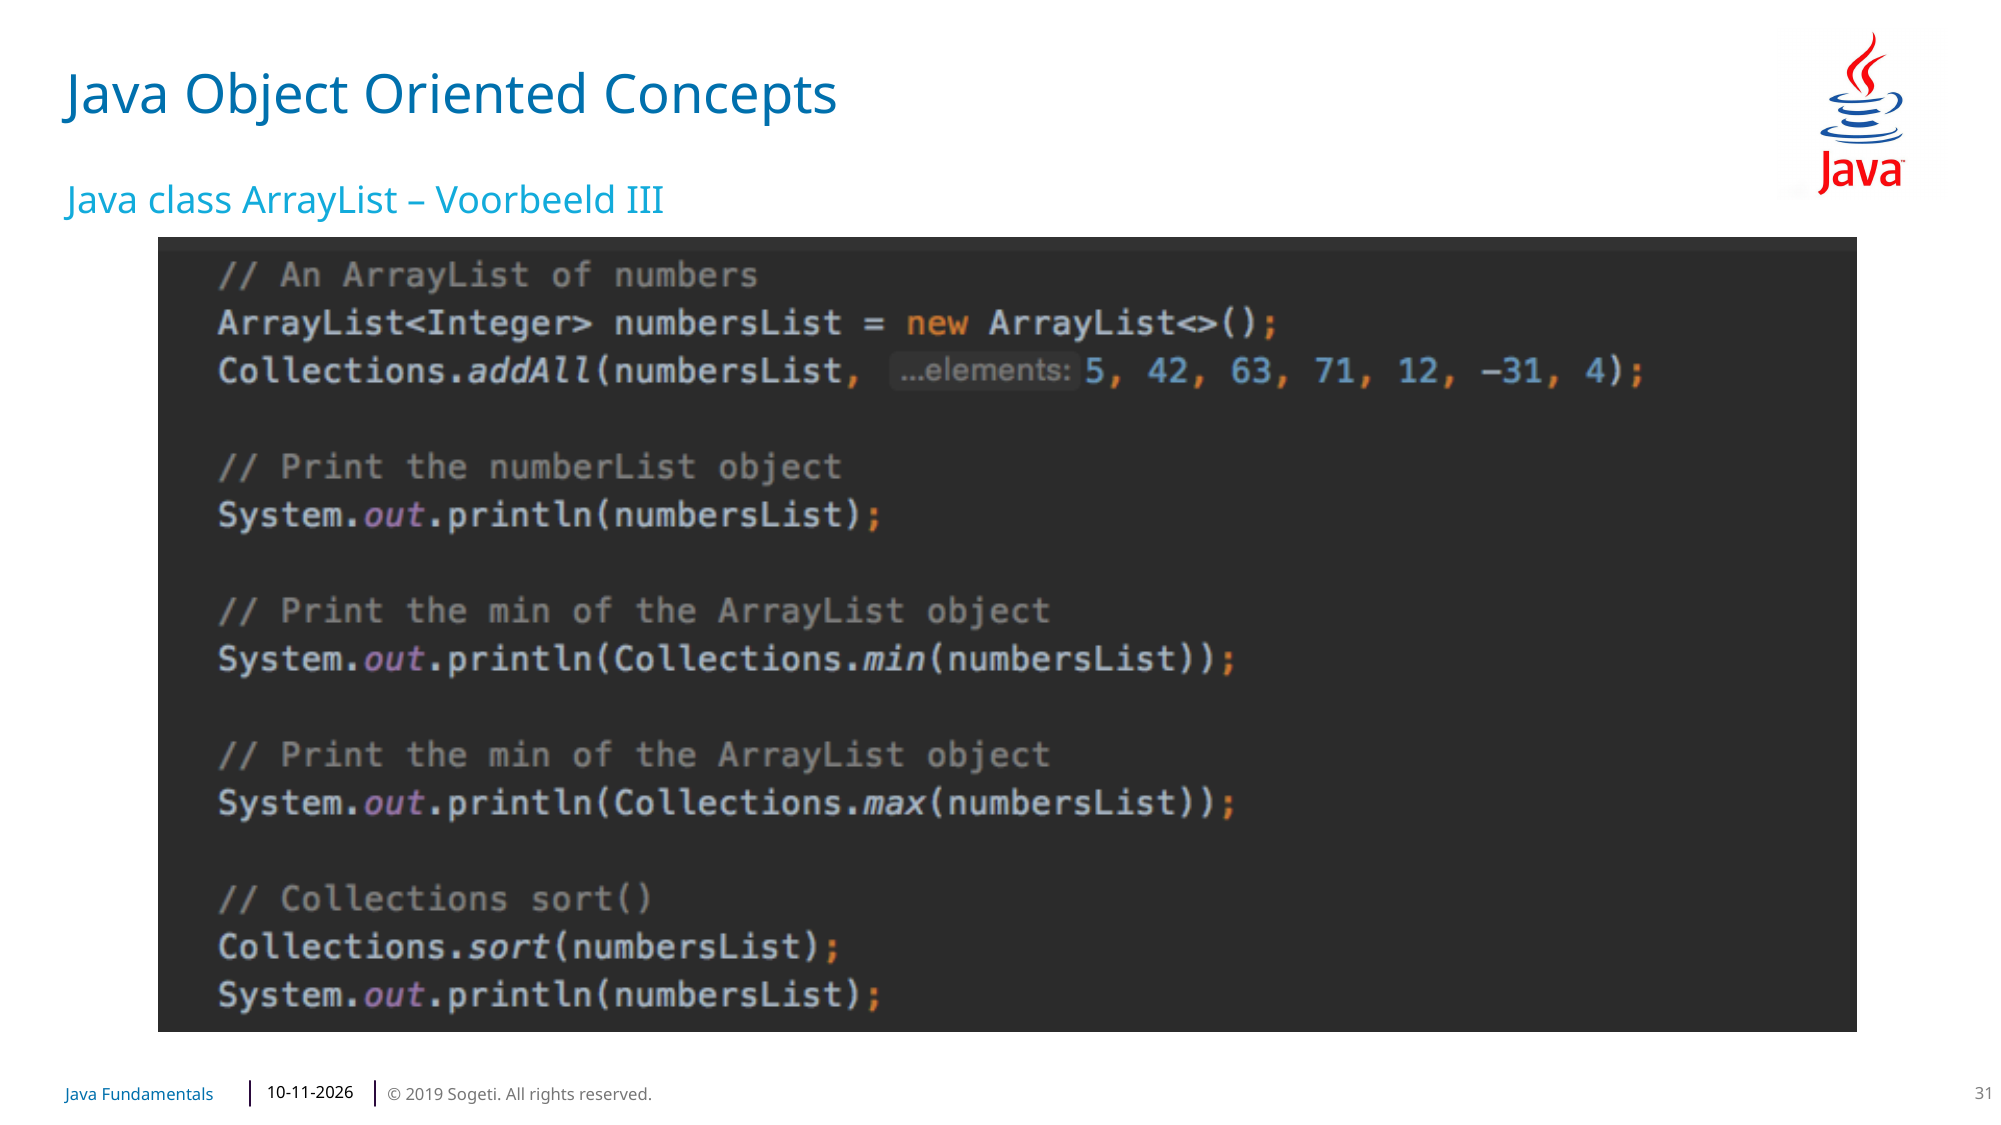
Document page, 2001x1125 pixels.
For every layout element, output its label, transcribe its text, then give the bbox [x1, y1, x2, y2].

title Java Object Oriented Concepts [66, 66, 1776, 134]
text_box Java class ArrayList – Voorbeeld III [66, 174, 1863, 242]
picture [1776, 28, 1948, 200]
picture [158, 237, 1857, 1032]
